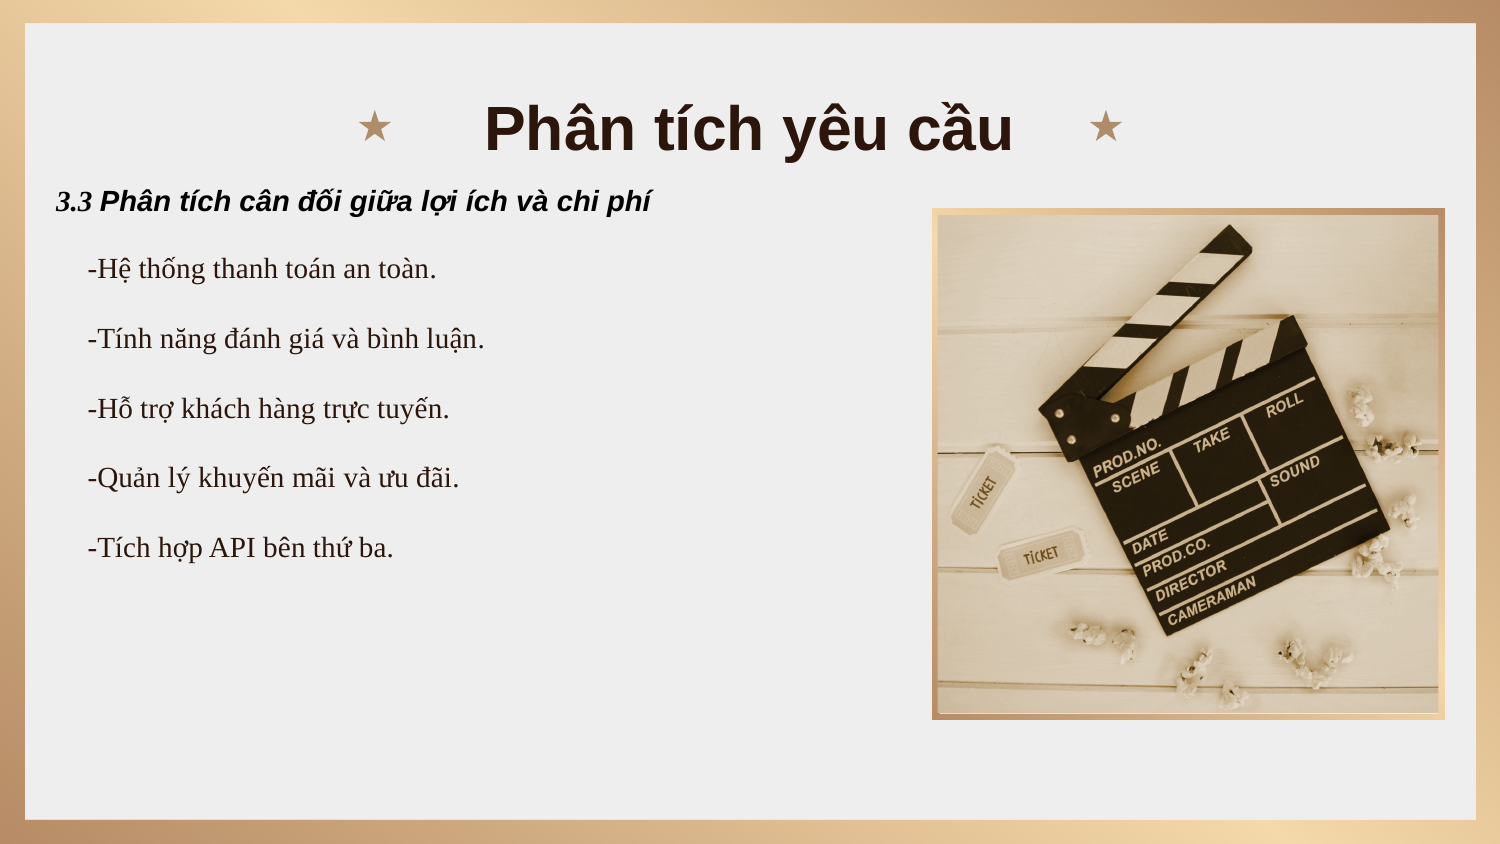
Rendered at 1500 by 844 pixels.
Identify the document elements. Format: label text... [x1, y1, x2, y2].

title Phân tích yêu cầu [118, 72, 1382, 167]
text_box [358, 109, 392, 142]
text_box 3.3 Phân tích cân đối giữa lợi ích và chi phí [41, 175, 667, 225]
text_box [1089, 109, 1123, 142]
list -Hệ thống thanh toán an toàn. -Tính năng đánh giá và bình luận. -Hỗ trợ khách hàng trực tuyến. -Quản lý khuyến mãi và ưu đãi. -Tích hợp API bên thứ ba. [72, 234, 882, 713]
picture [0, 0, 1500, 844]
